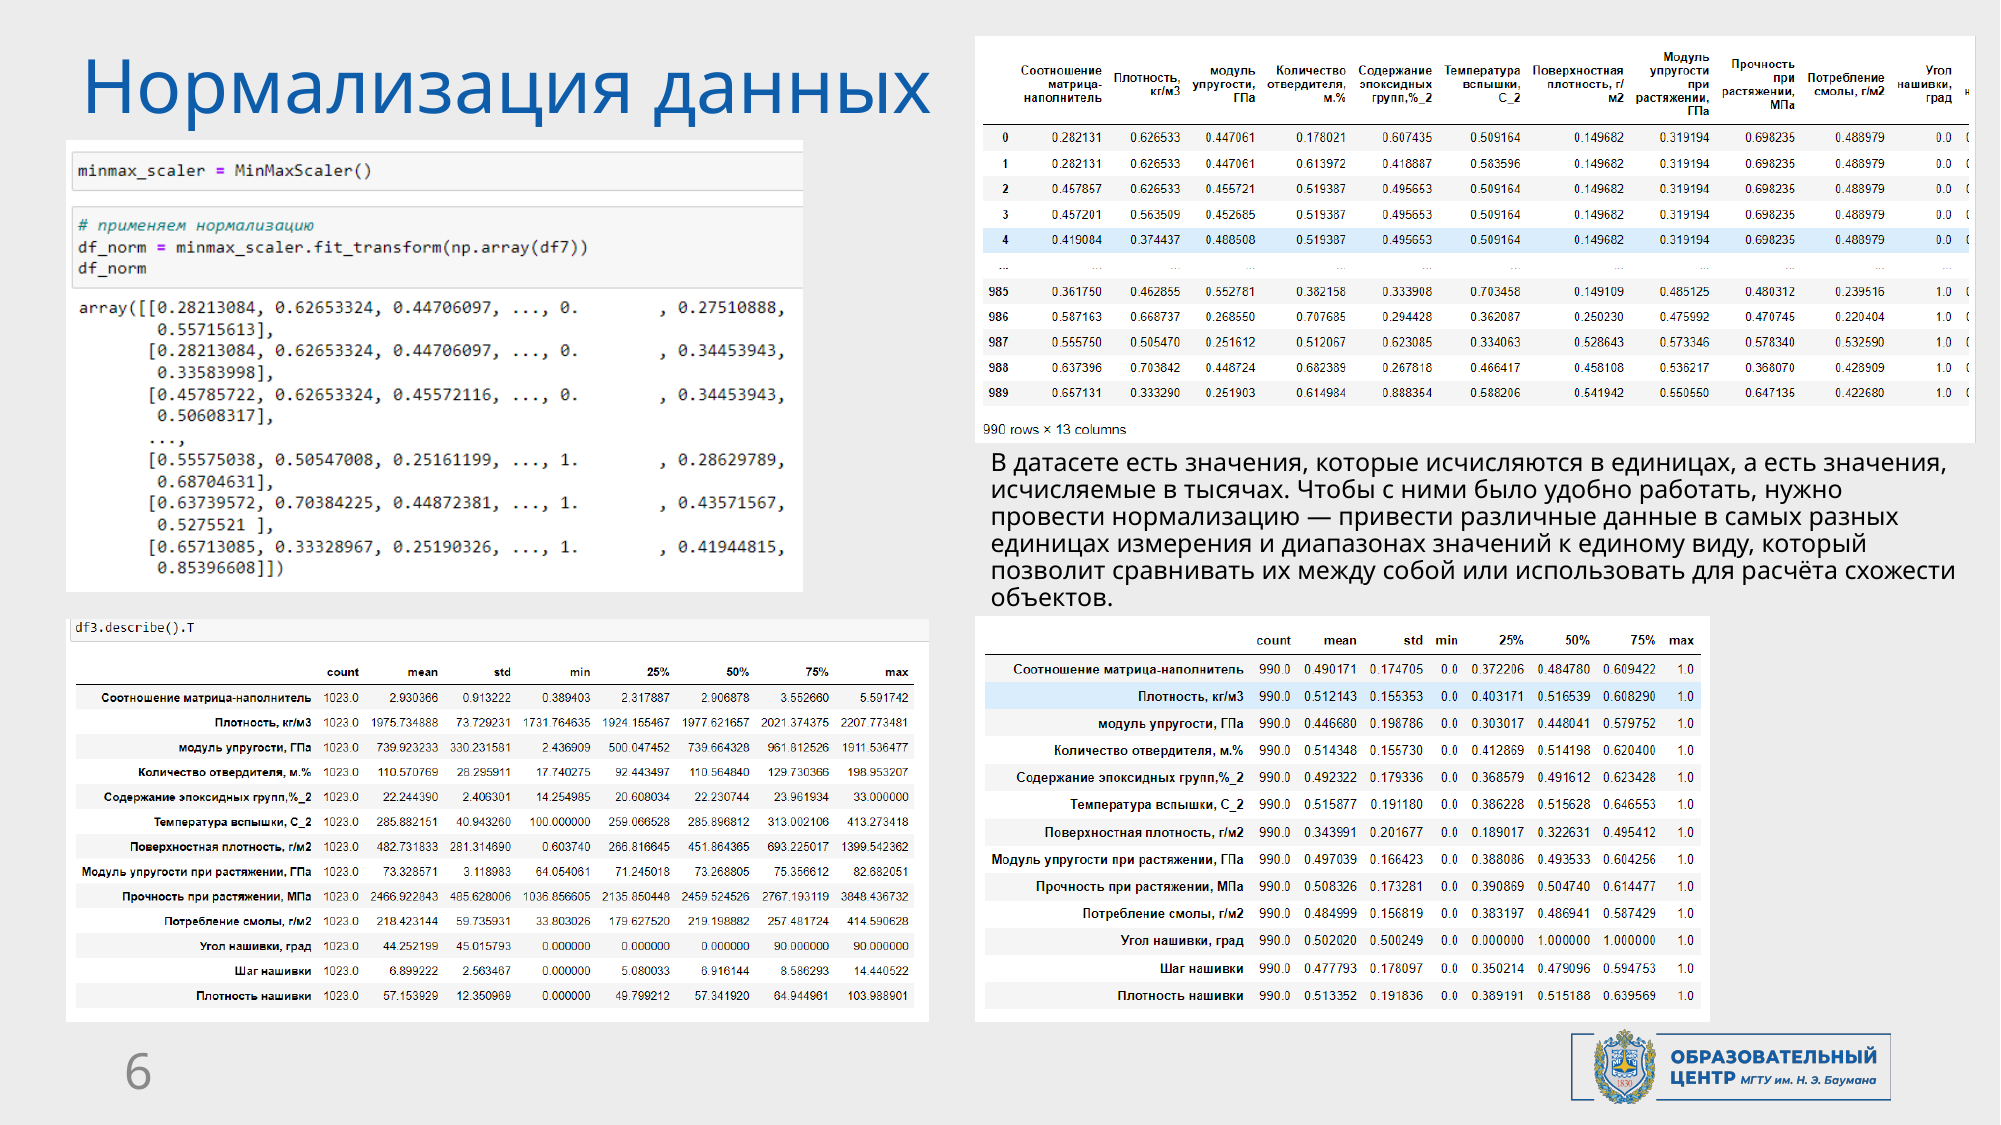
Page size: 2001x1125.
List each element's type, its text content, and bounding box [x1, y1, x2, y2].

list В датасете есть значения, которые исчисляются в единицах, а есть значения, исчисляемые в тысячах. Чтобы с ними было удобно работать, нужно провести нормализацию — привести различные данные в самых разных единицах измерения и диапазонах значений к единому виду, который позволит сравнивать их между собой или использовать для расчёта схожести объектов. [975, 451, 1976, 645]
title Нормализация данных [66, 21, 1929, 158]
slide_number 6 [109, 1043, 248, 1104]
picture [975, 35, 1976, 443]
picture [65, 619, 930, 1022]
picture [65, 140, 803, 592]
picture [1571, 1029, 1891, 1104]
picture [975, 616, 1710, 1022]
